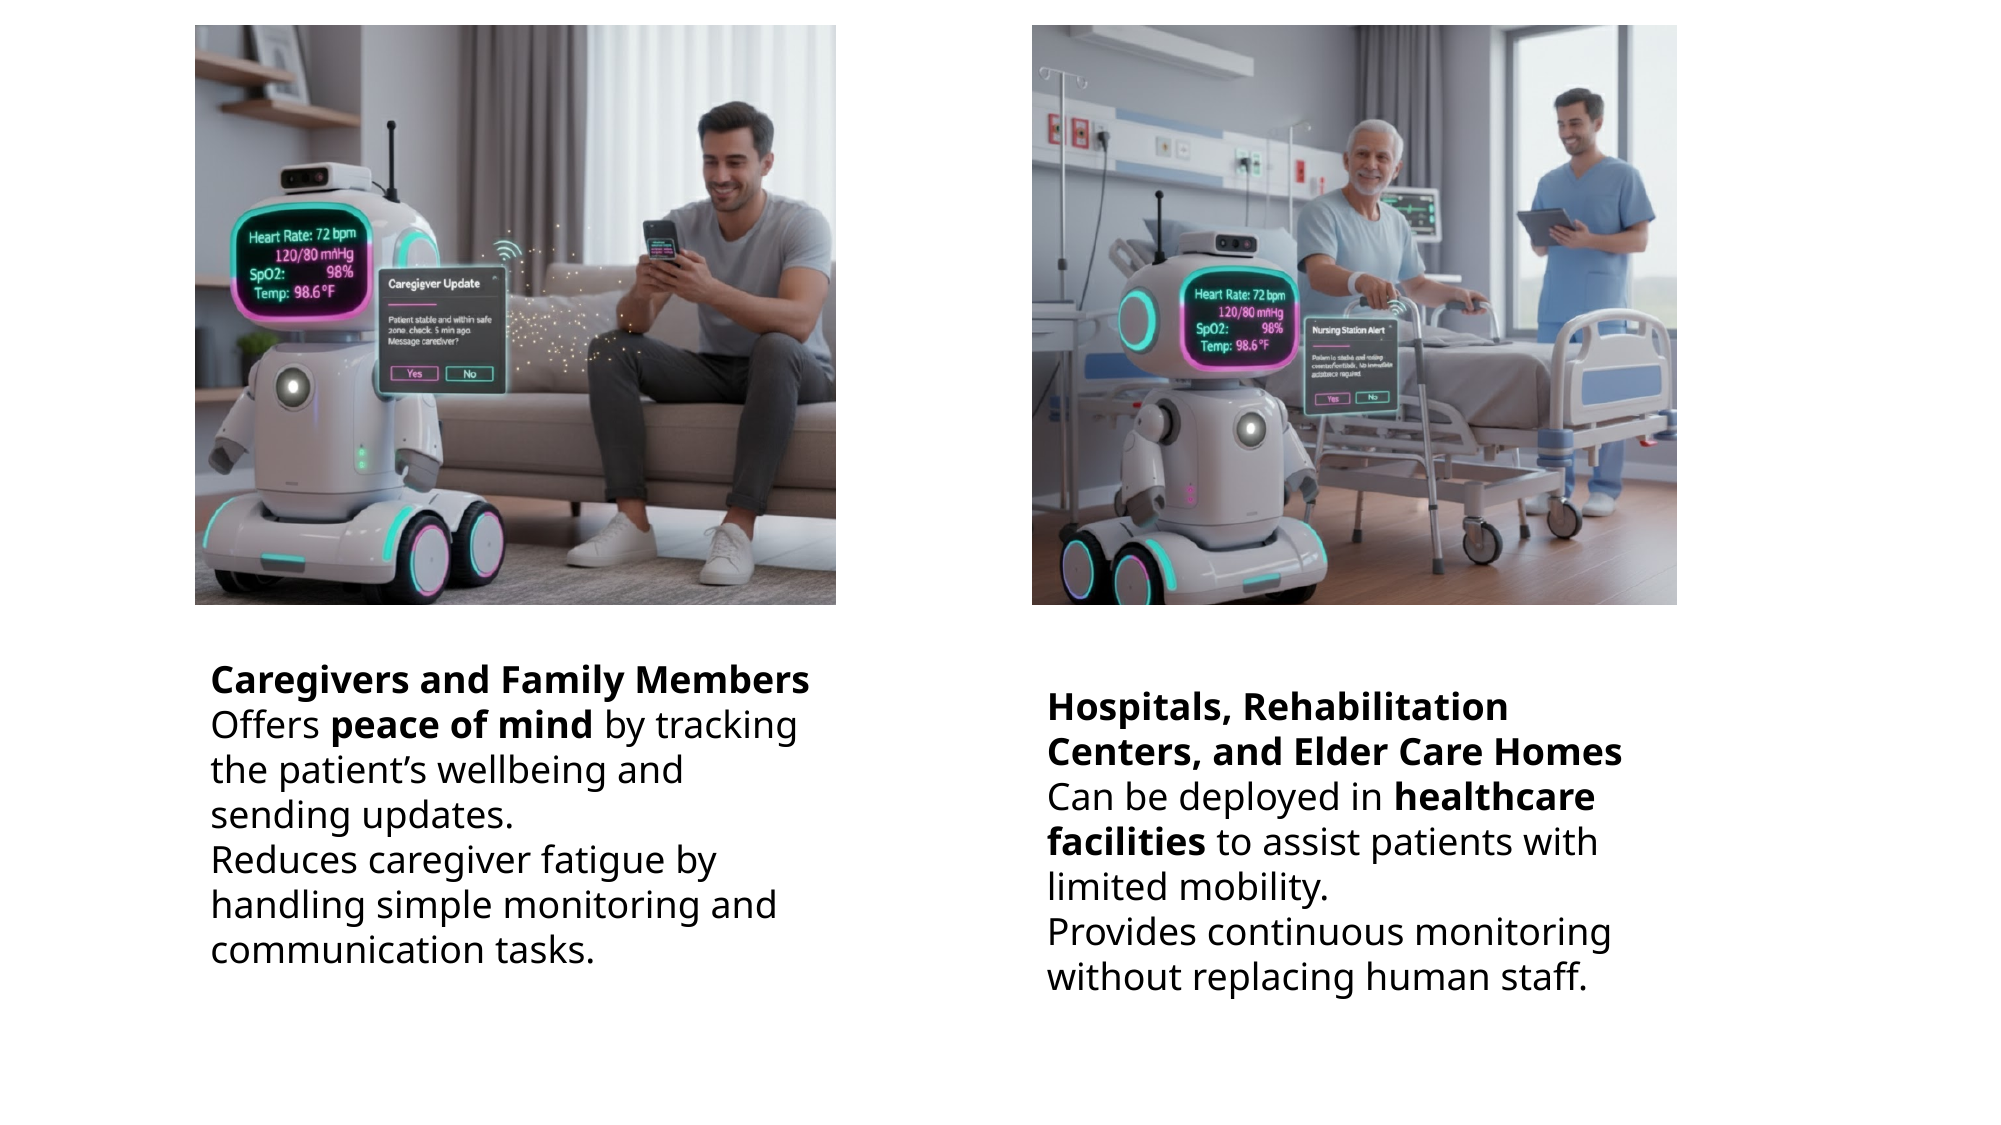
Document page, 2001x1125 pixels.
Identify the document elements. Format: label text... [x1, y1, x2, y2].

text_box Caregivers and Family Members Offers peace of mind by tracking the patient’s wellbeing and sending updates. Reduces caregiver fatigue by handling simple monitoring and communication tasks. [195, 648, 836, 1024]
picture [195, 25, 836, 606]
picture [1031, 25, 1677, 606]
text_box Hospitals, Rehabilitation Centers, and Elder Care Homes Can be deployed in healthcare facilities to assist patients with limited mobility. Provides continuous monitoring without replacing human staff. [1032, 675, 1676, 1050]
